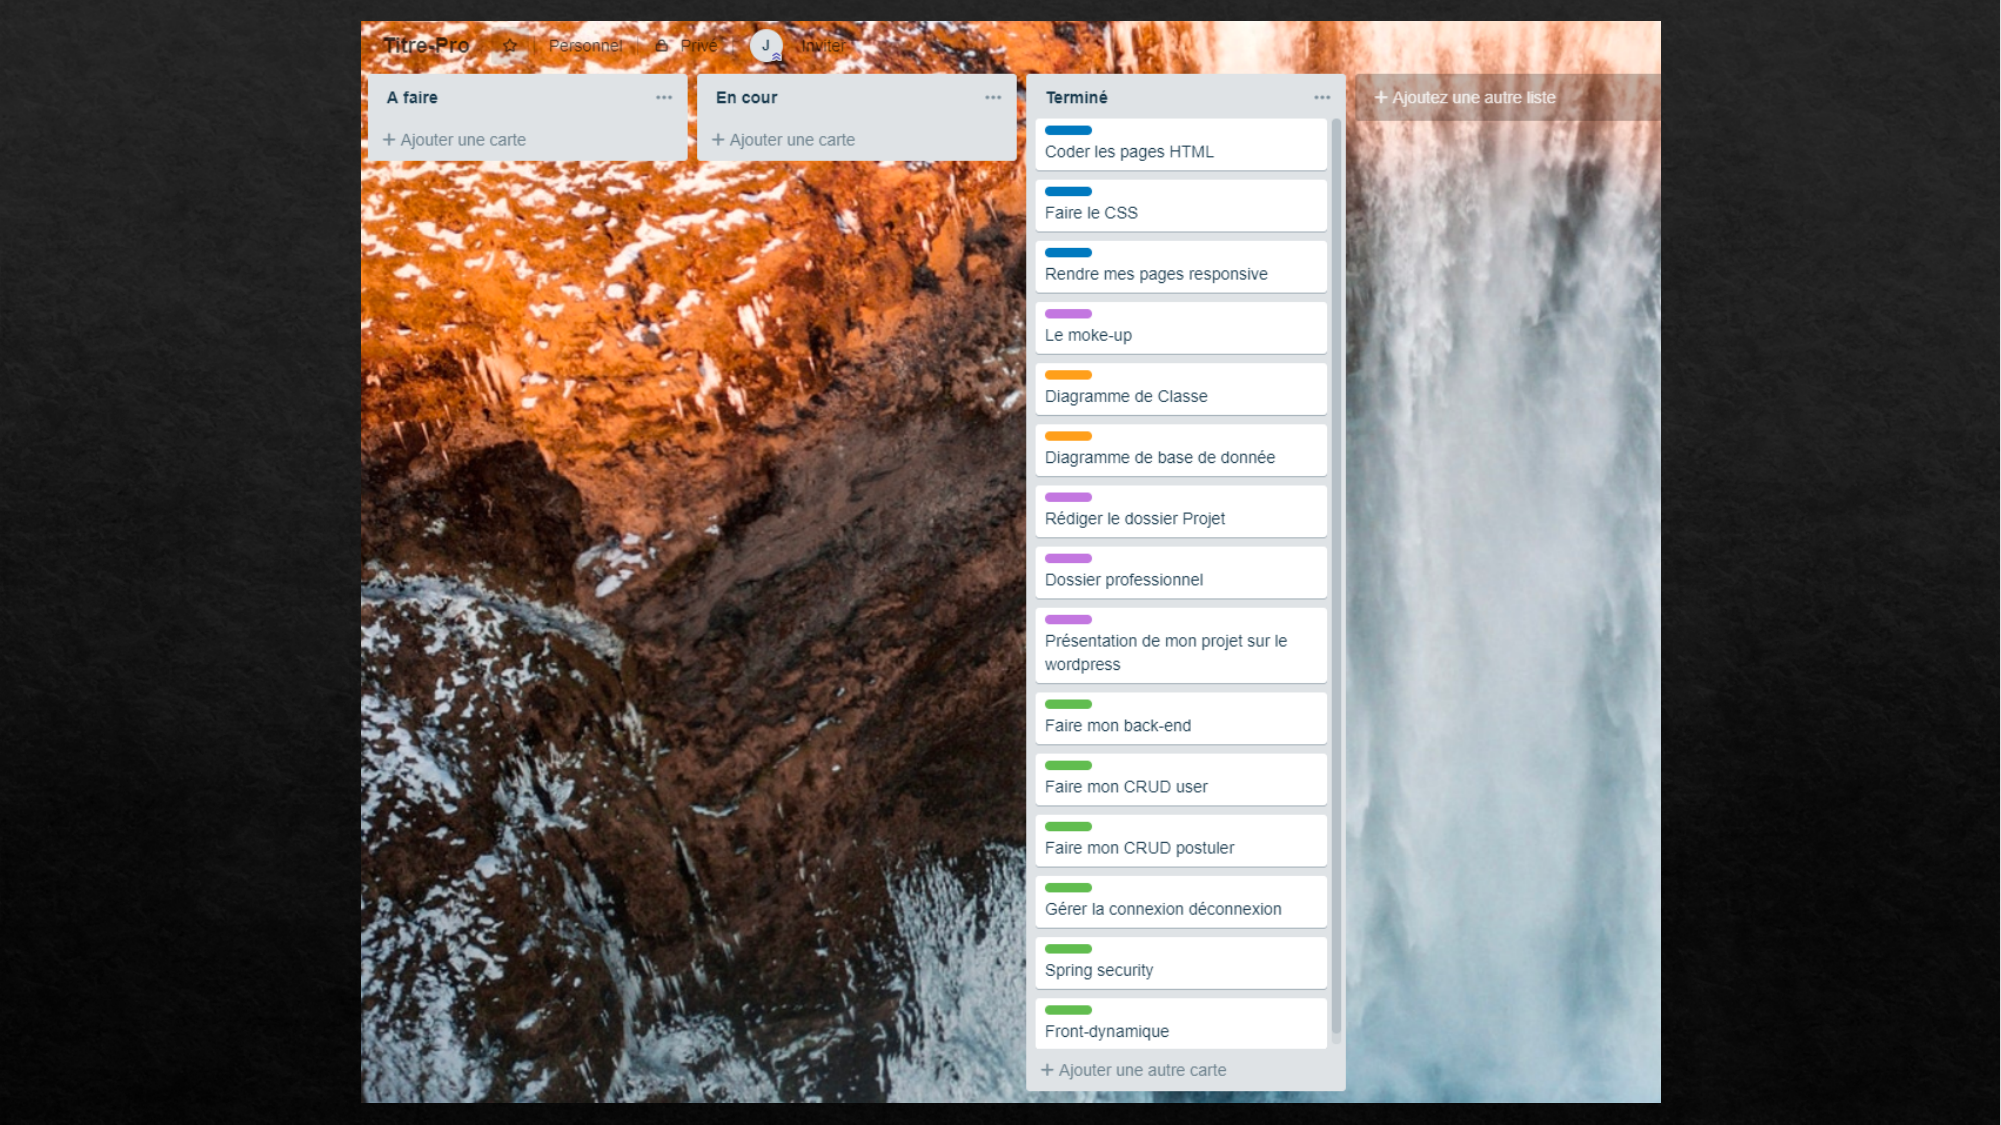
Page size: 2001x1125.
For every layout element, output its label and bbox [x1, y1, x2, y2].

picture [360, 21, 1662, 1104]
